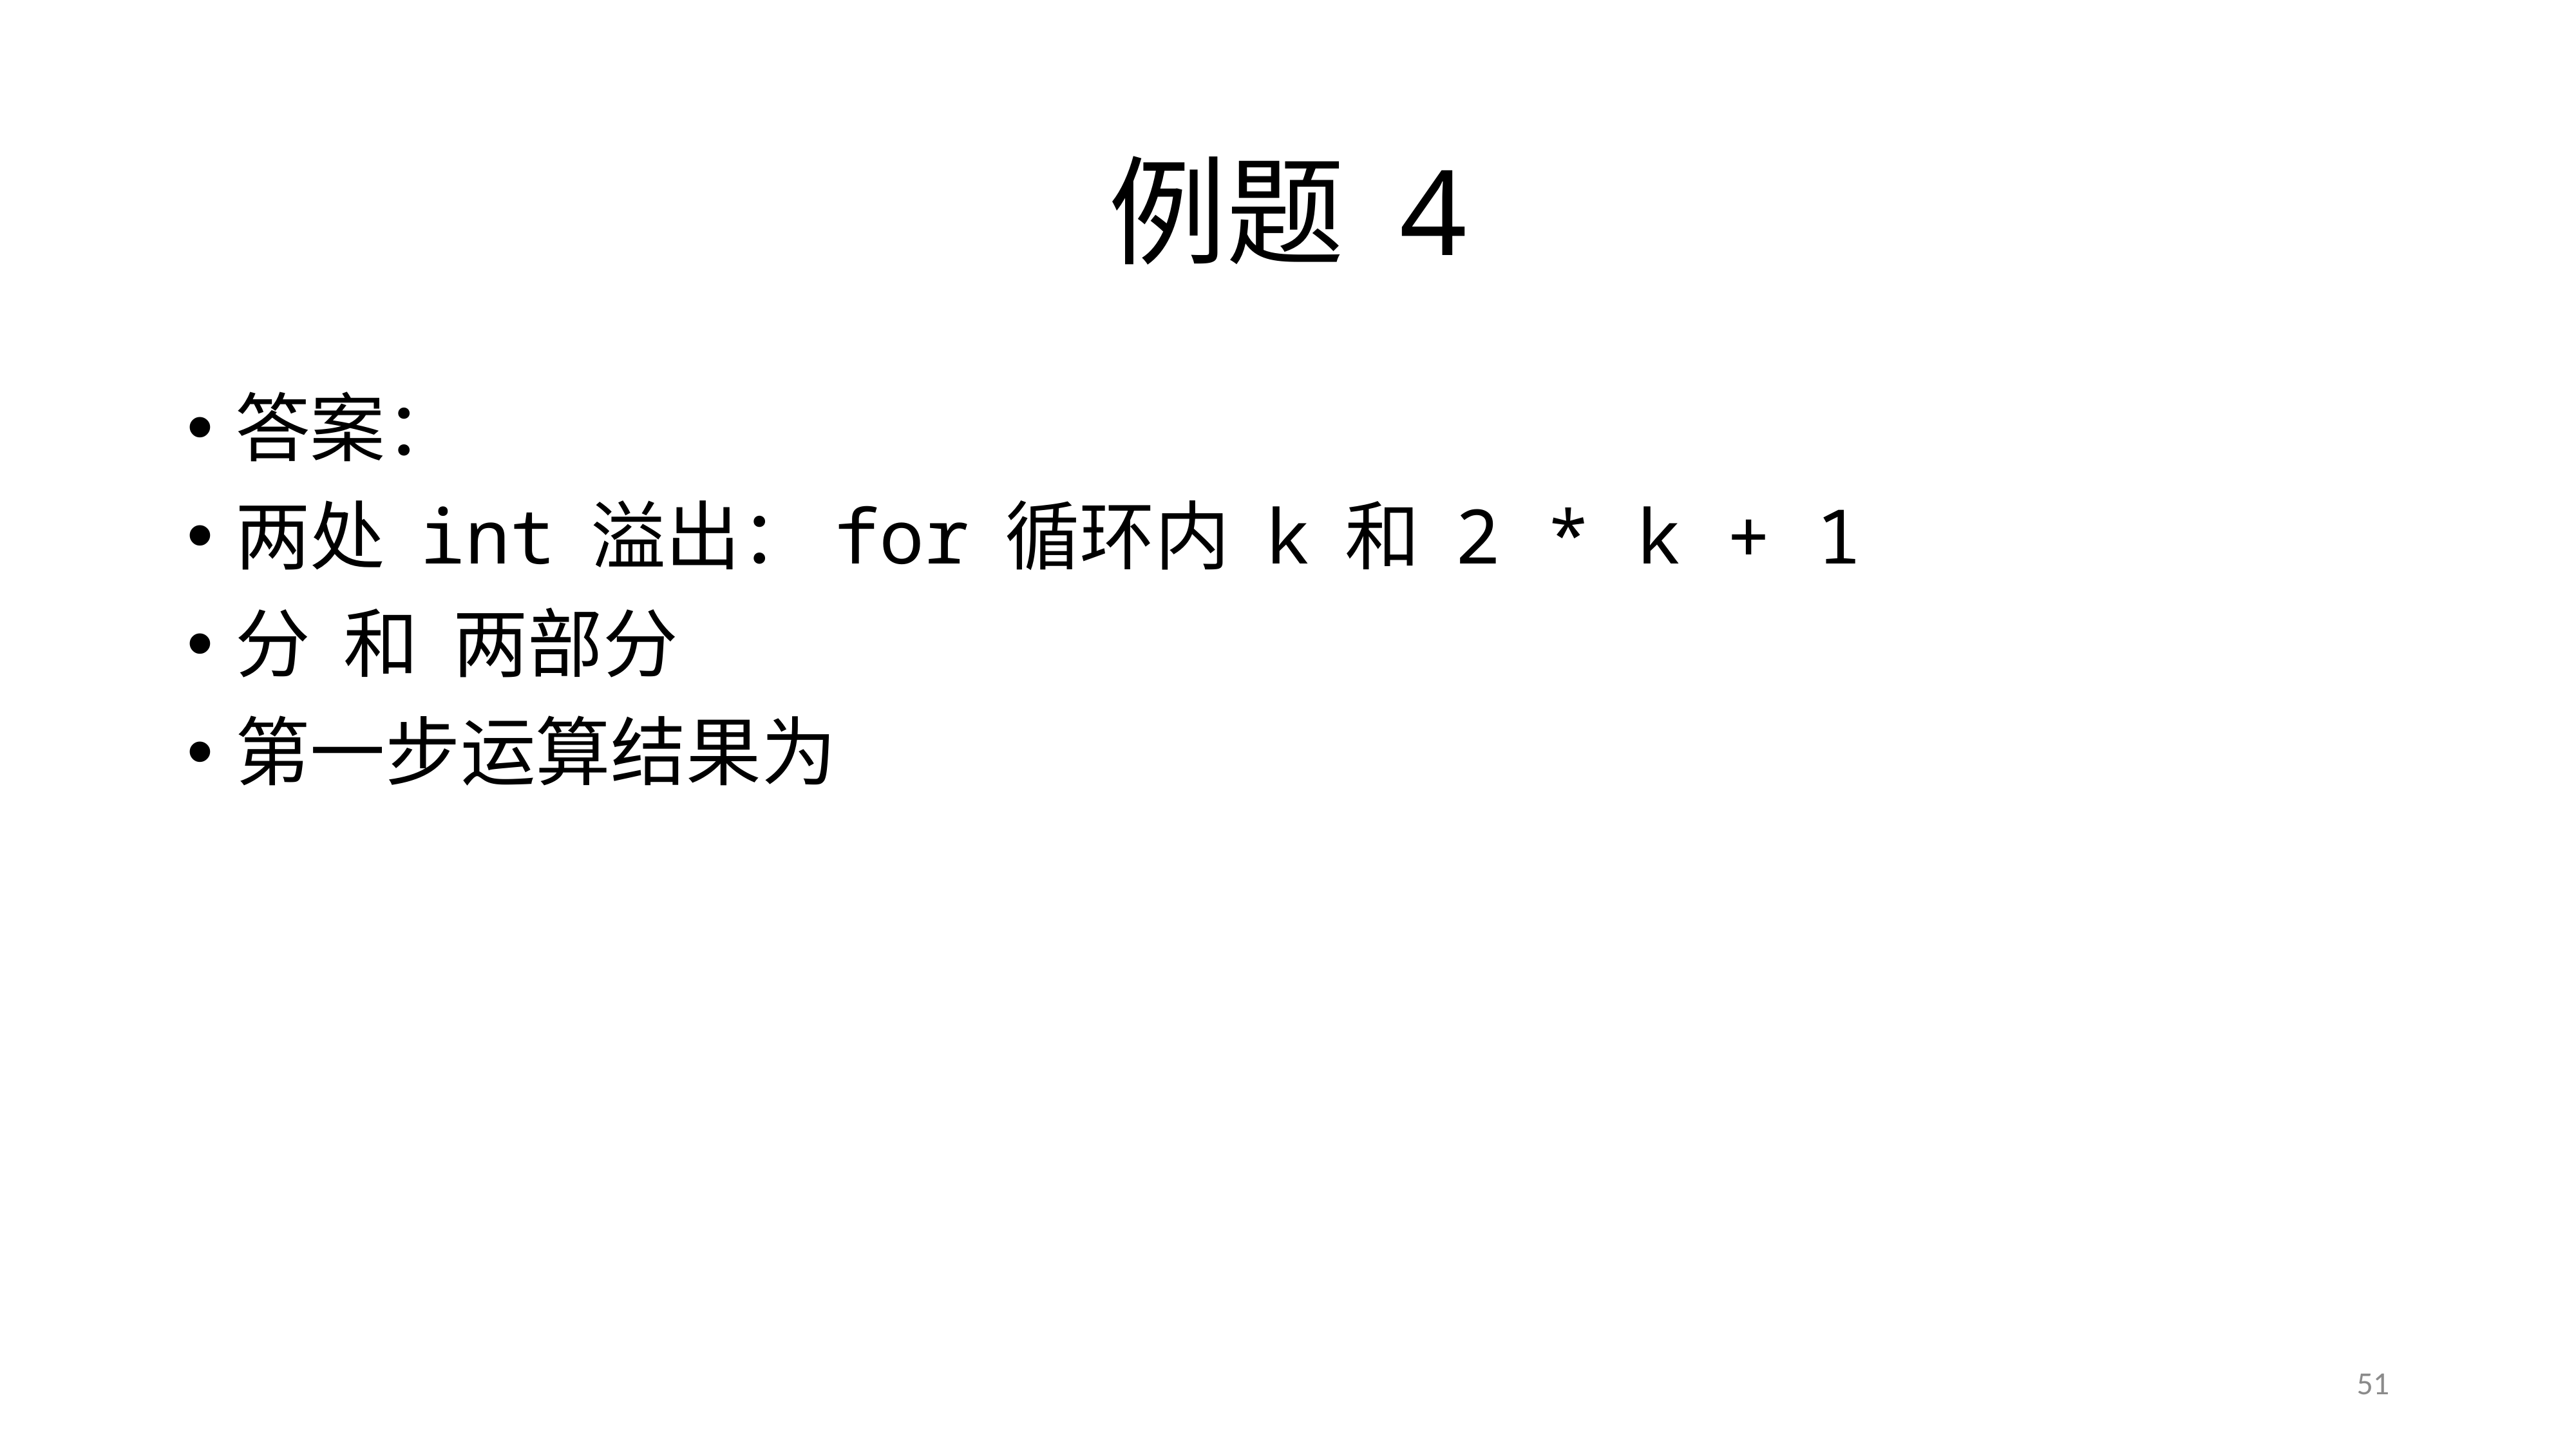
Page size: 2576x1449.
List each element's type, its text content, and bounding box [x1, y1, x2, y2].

slide_number 51 [1819, 1343, 2399, 1421]
title 例题 4 [177, 77, 2399, 357]
